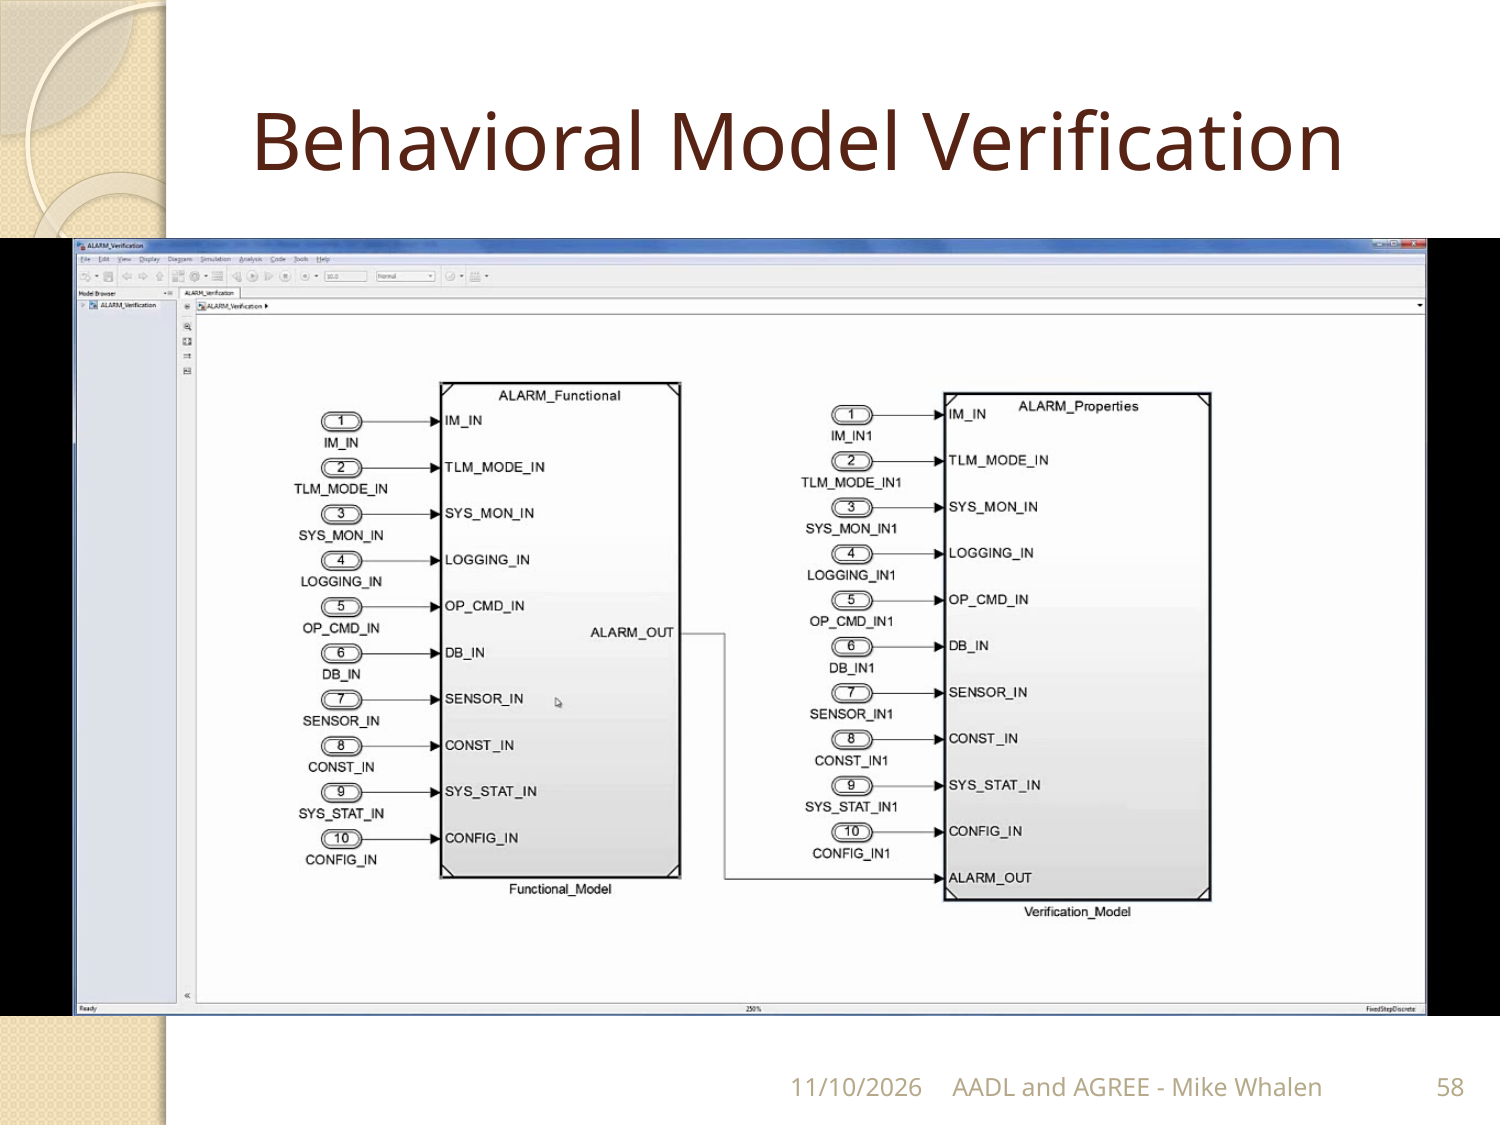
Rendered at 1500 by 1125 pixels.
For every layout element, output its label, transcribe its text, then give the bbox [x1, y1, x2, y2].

footer AADL and AGREE - Mike Whalen [937, 1034, 1413, 1113]
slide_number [587, 1034, 937, 1113]
title Behavioral Model Verification [235, 45, 1466, 233]
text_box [0, 237, 1500, 1017]
slide_number 58 [1413, 1034, 1488, 1113]
